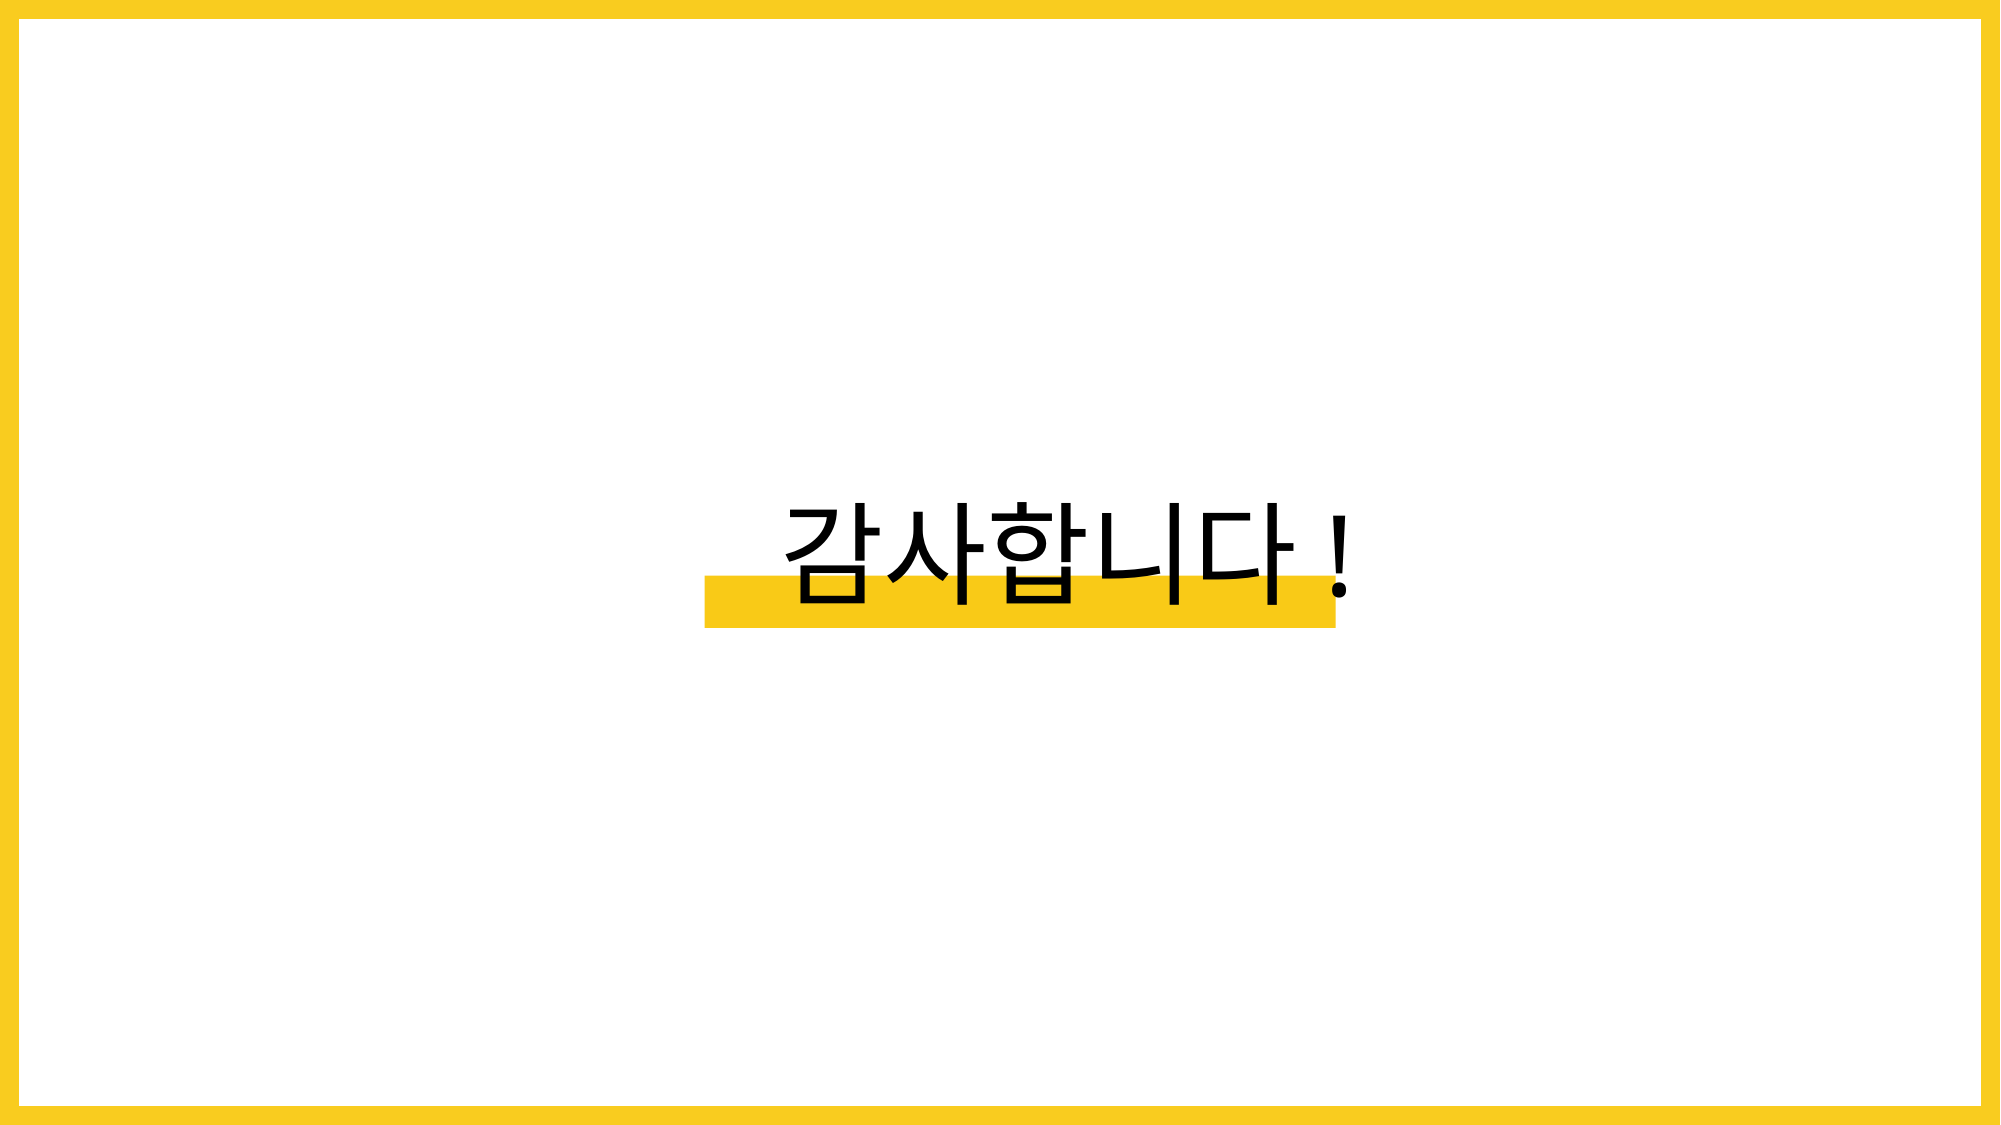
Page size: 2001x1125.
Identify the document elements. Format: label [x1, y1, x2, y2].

text_box [0, 0, 2000, 1125]
